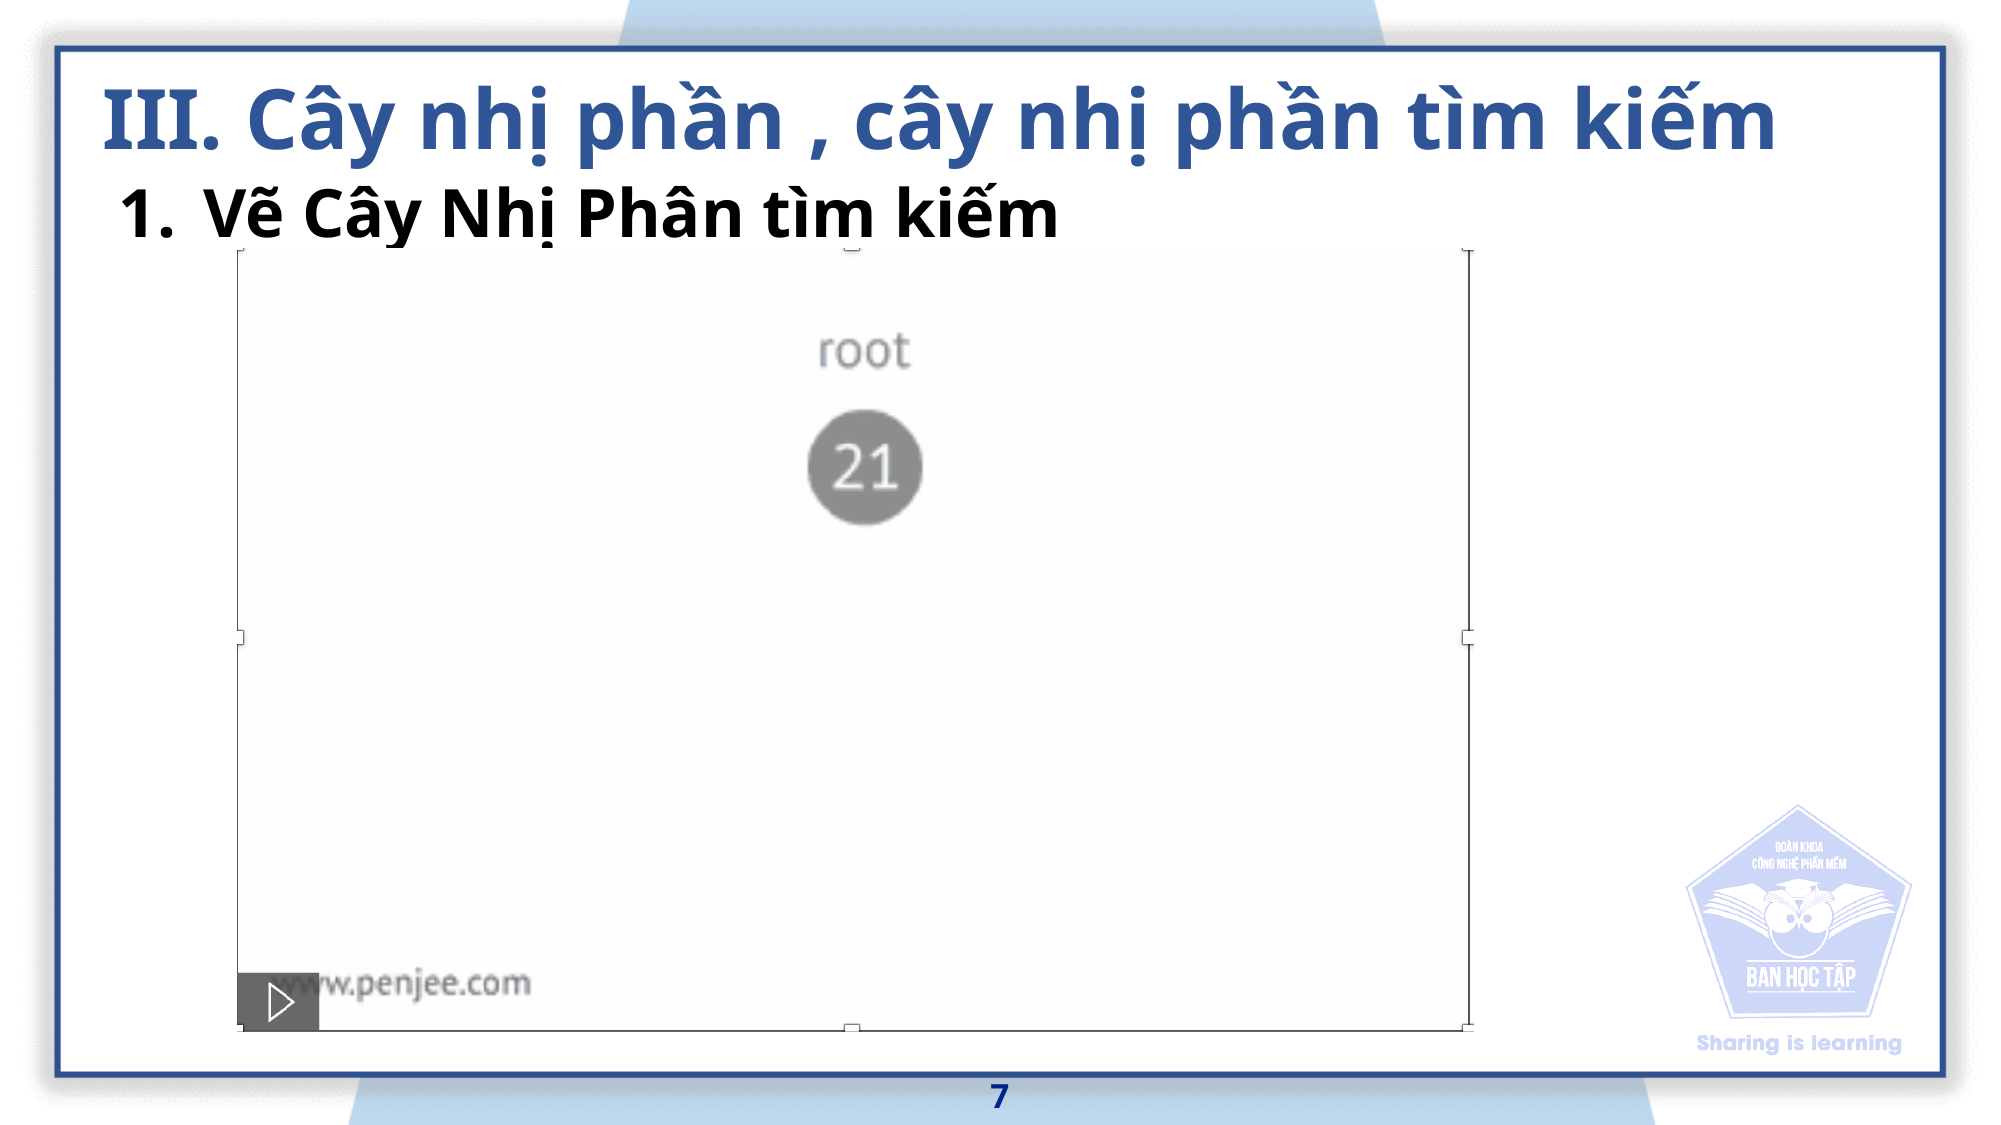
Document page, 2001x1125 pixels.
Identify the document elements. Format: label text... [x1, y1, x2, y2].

slide_number 7 [774, 1070, 1225, 1125]
picture [0, 0, 2001, 1125]
title III. Cây nhị phần , cây nhị phần tìm kiếm [87, 55, 1896, 190]
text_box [236, 247, 1475, 1033]
text_box Vẽ Cây Nhị Phân tìm kiếm [104, 163, 1896, 499]
